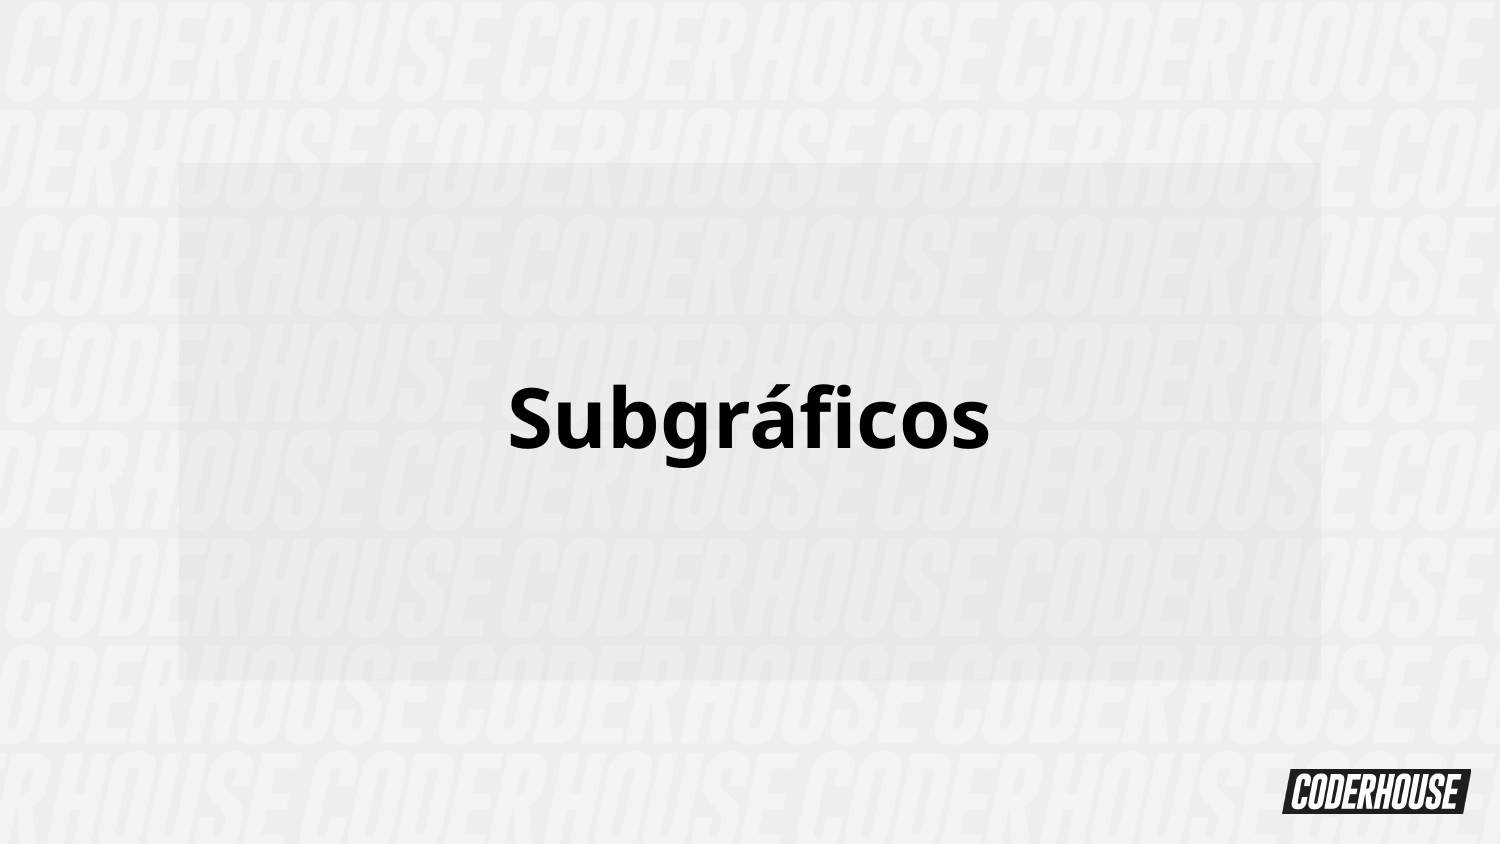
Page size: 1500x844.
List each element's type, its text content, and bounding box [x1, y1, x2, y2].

picture [0, 0, 1500, 844]
text_box Subgráficos [239, 361, 1261, 483]
